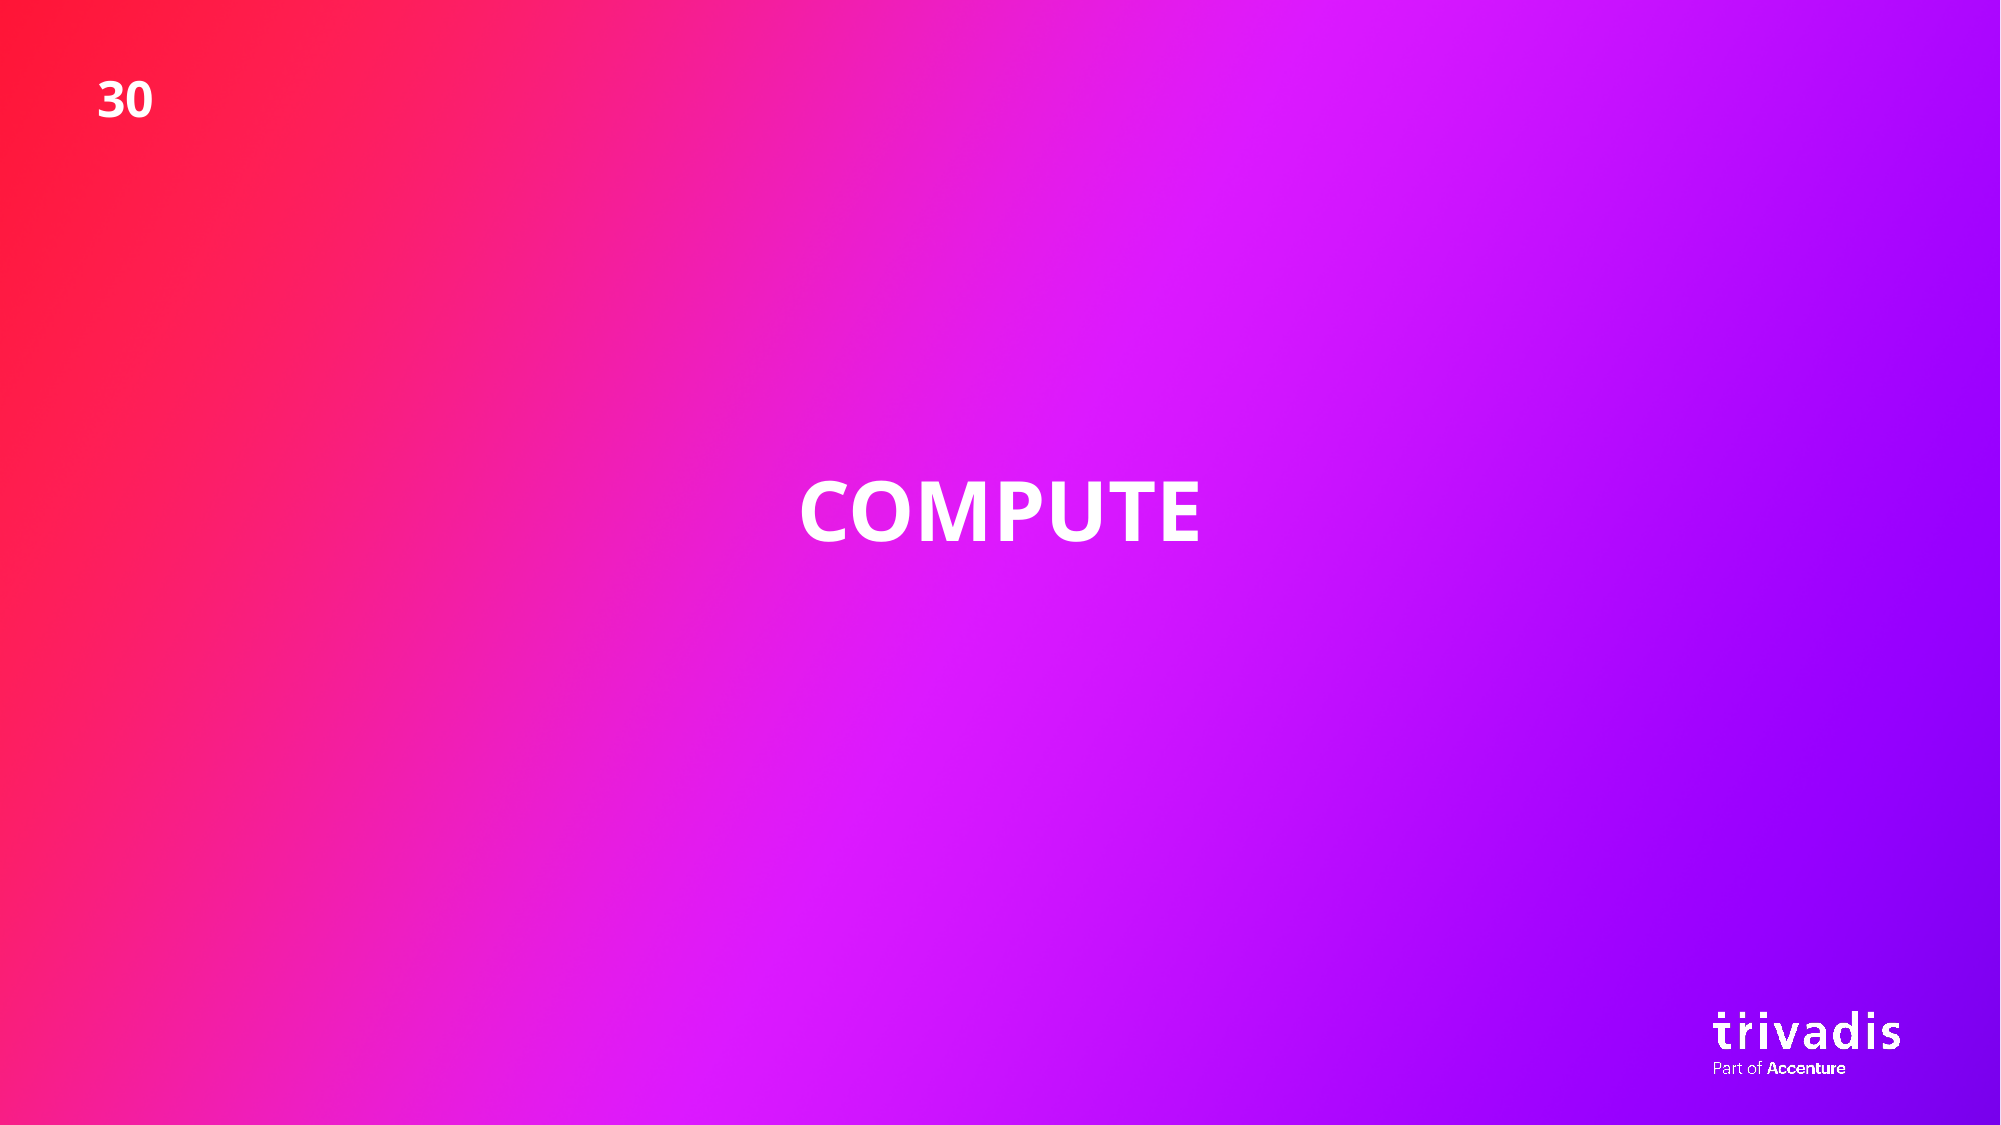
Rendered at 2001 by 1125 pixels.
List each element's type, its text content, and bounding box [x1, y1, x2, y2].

picture [0, 0, 2001, 1125]
title Compute [150, 462, 1850, 686]
